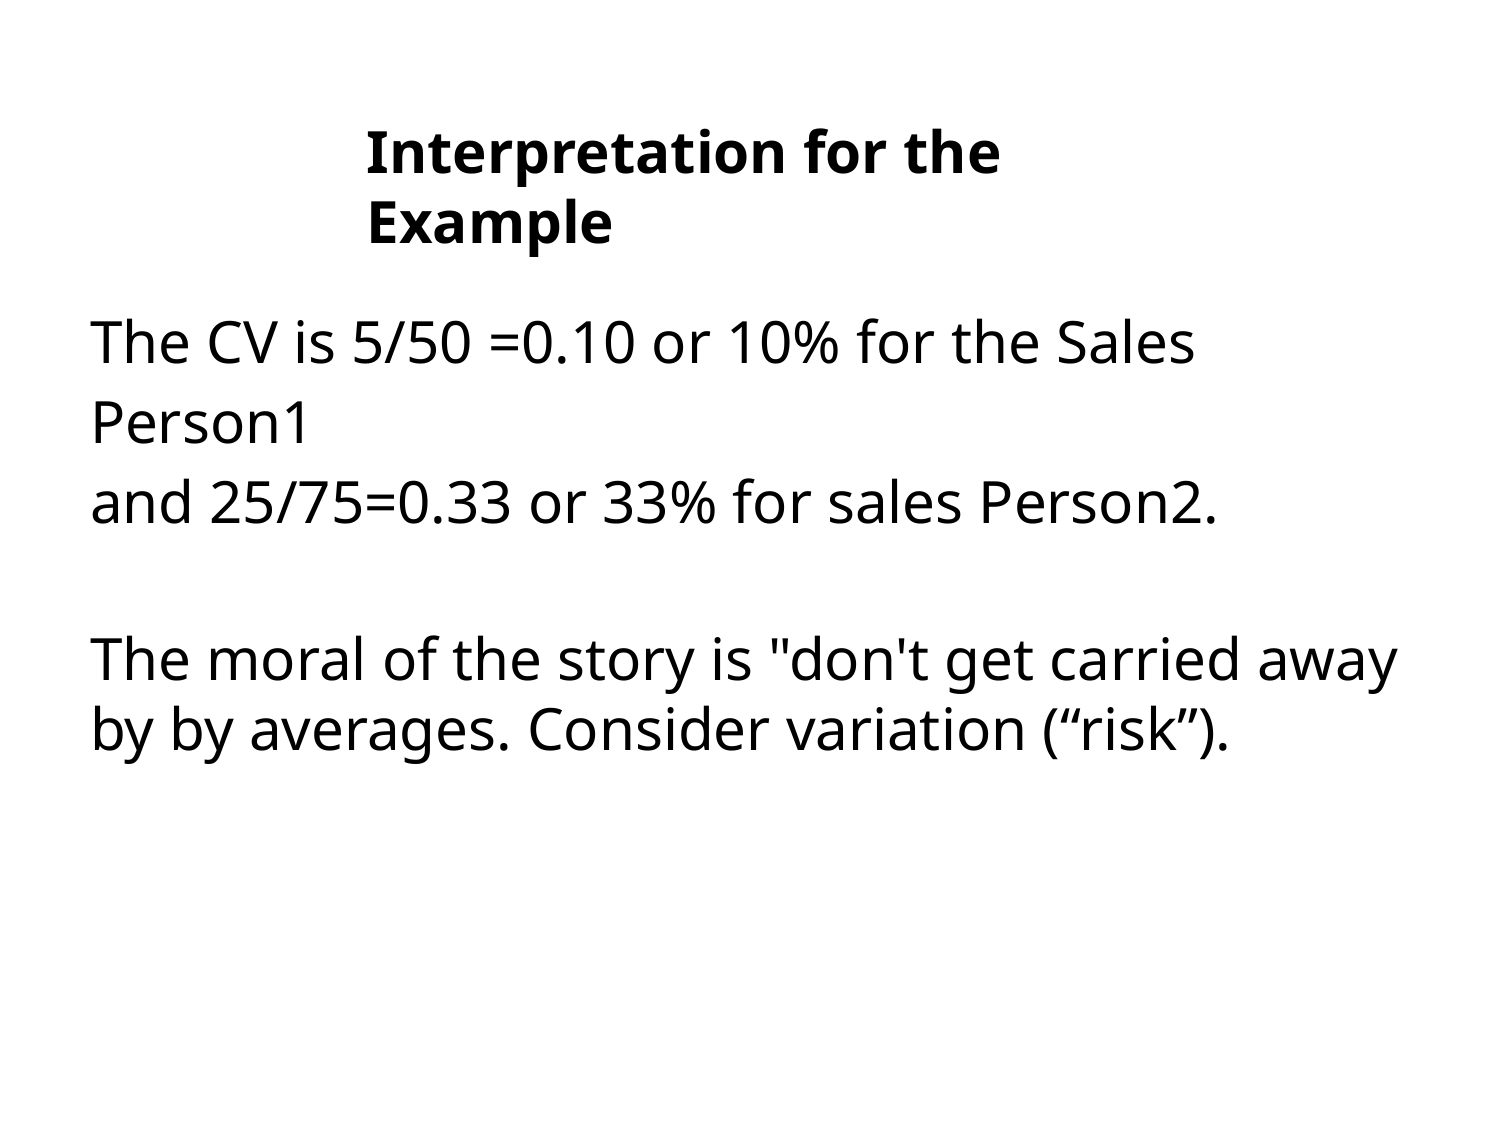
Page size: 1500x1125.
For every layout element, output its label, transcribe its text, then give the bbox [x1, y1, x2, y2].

text_box Interpretation for the Example [364, 115, 1178, 178]
text_box The CV is 5/50 =0.10 or 10% for the Sales Person1 and 25/75=0.33 or 33% for sales Person2. The moral of the story is "don't get carried away by by averages. Consider variation (“risk”). [87, 295, 1425, 576]
